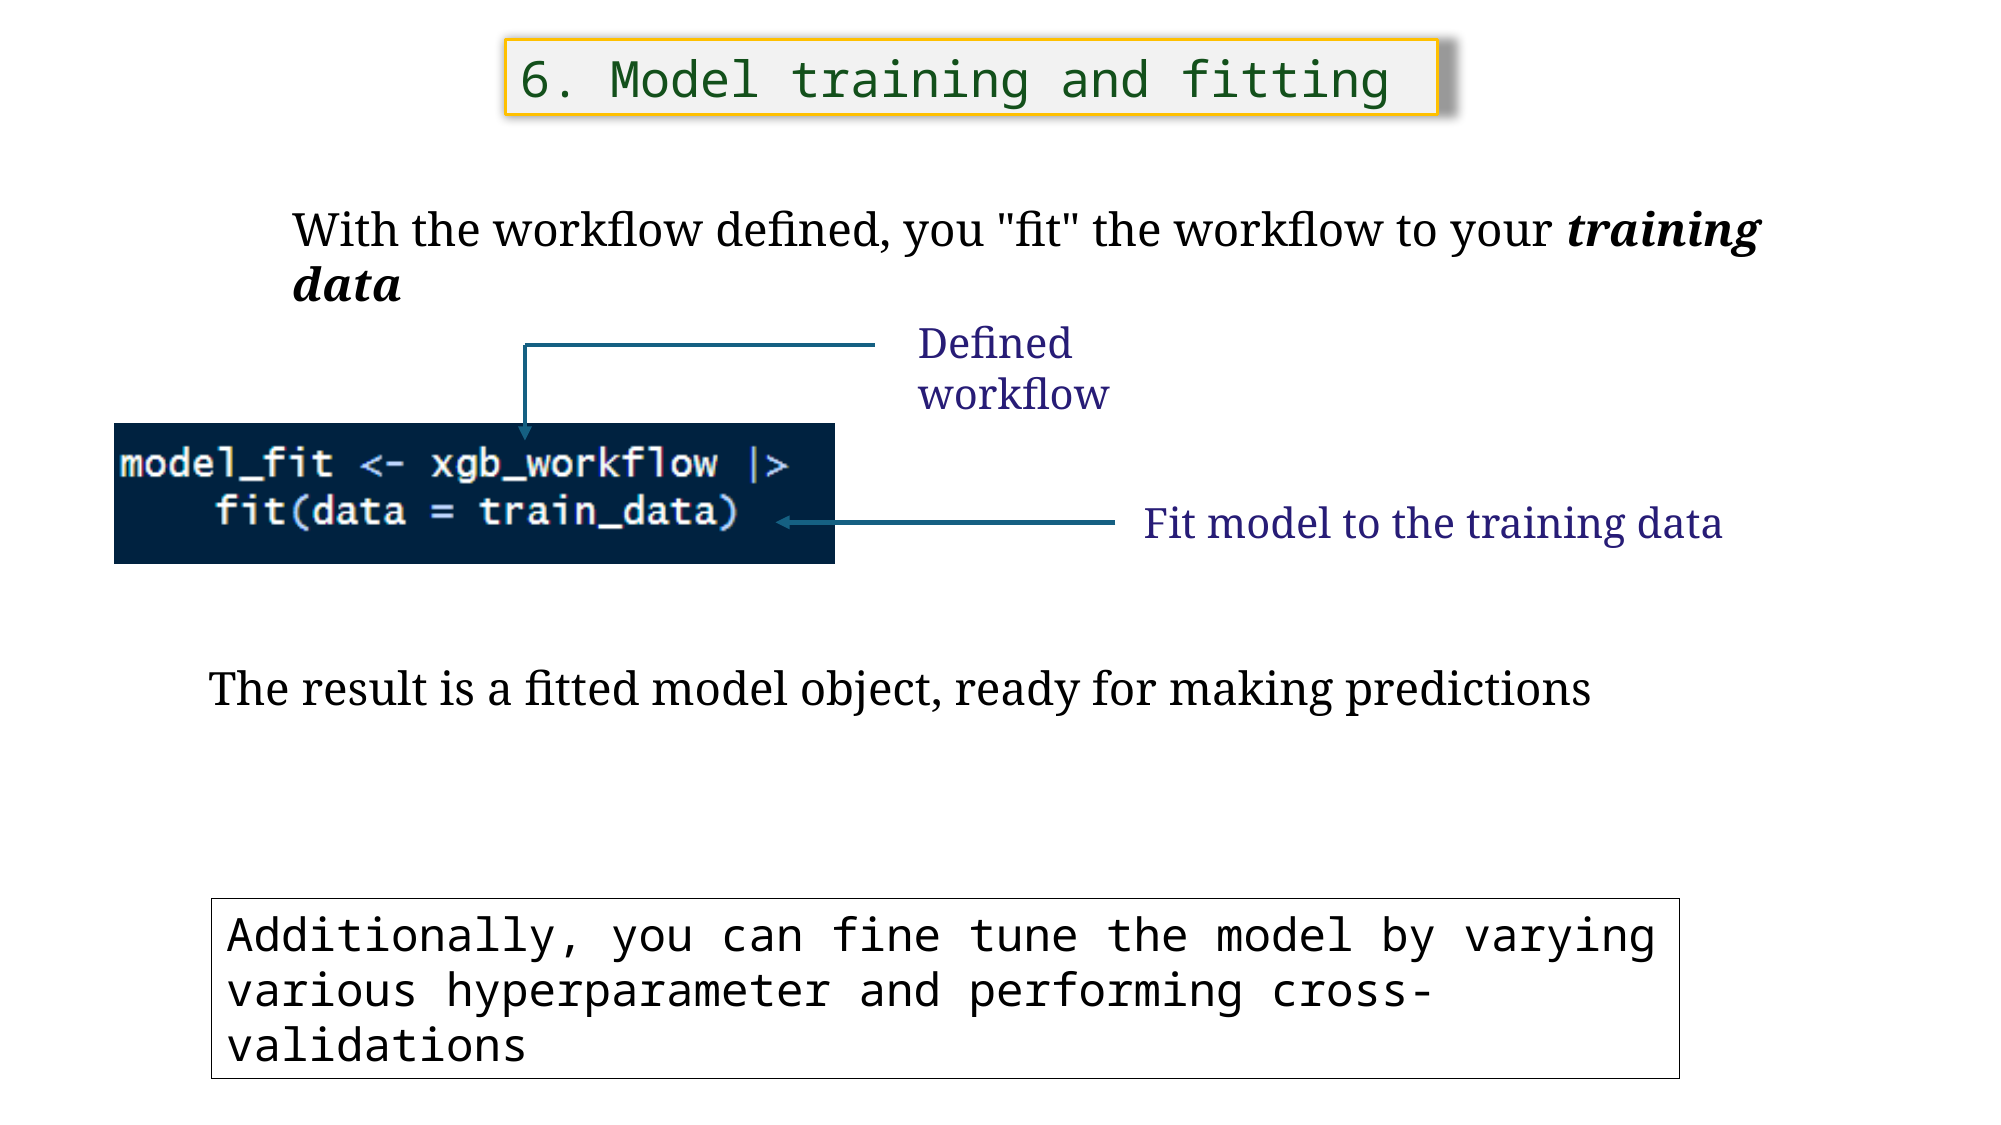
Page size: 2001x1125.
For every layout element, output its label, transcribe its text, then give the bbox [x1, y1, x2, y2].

text_box Fit model to the training data [1128, 489, 1748, 555]
text_box Additionally, you can fine tune the model by varying various hyperparameter and performing cross-validations [211, 898, 1680, 1079]
picture [114, 422, 651, 565]
text_box The result is a fitted model object, ready for making predictions [193, 652, 1662, 723]
text_box 6. Model training and fitting [505, 39, 1438, 115]
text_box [651, 216, 749, 569]
picture [749, 422, 835, 565]
text_box With the workflow defined, you "fit" the workflow to your training data [277, 193, 1862, 318]
text_box Defined workflow [903, 309, 1288, 425]
